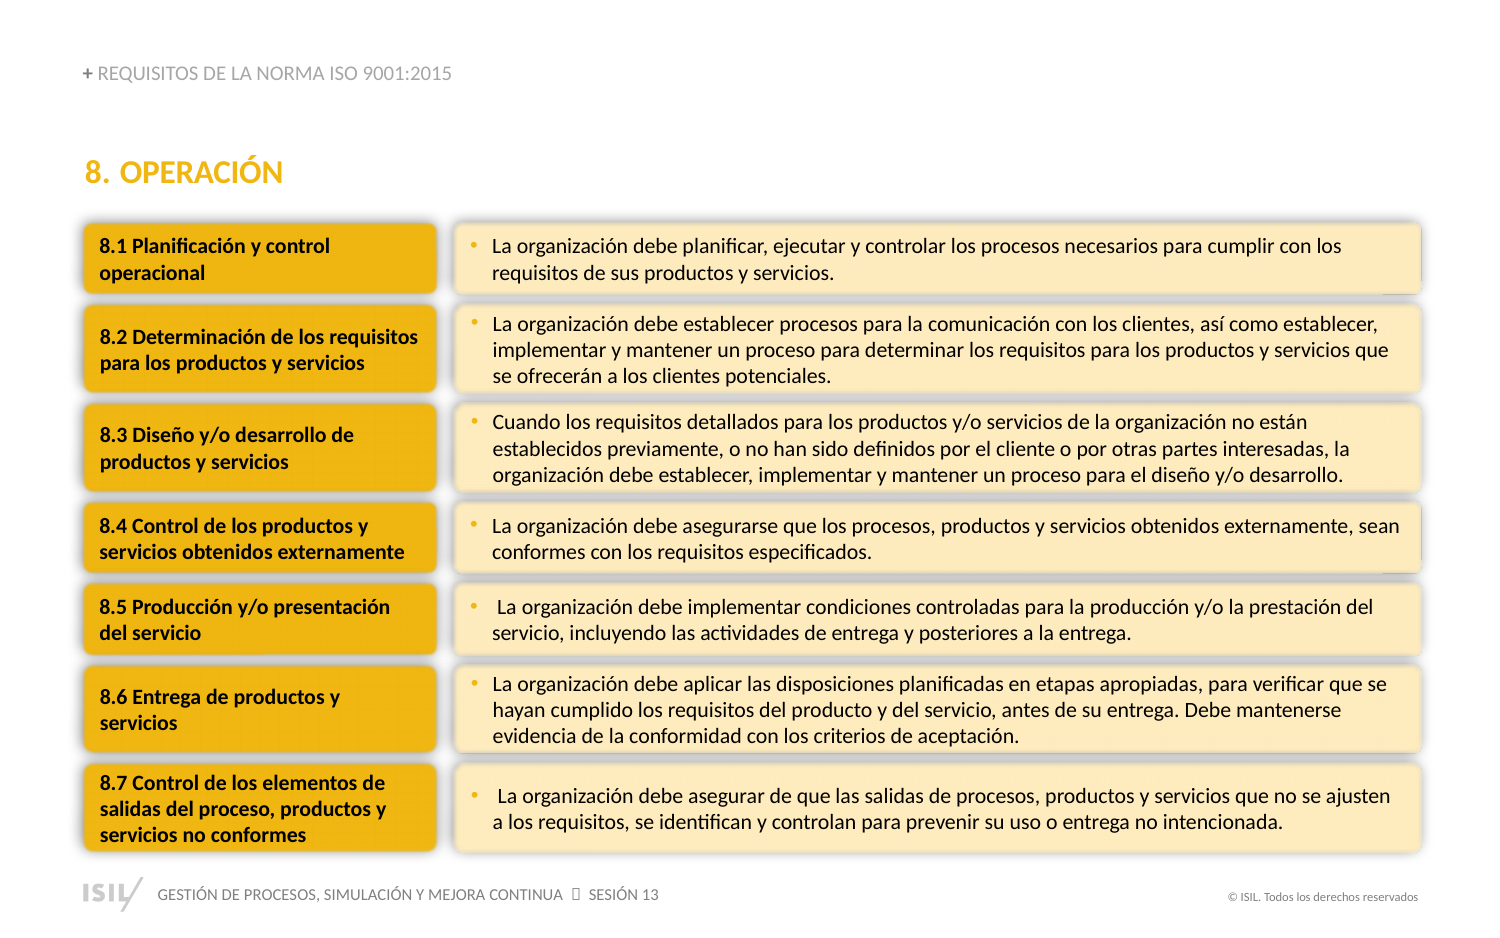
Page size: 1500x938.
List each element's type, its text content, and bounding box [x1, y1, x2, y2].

text_box La organización debe asegurarse que los procesos, productos y servicios obtenidos externamente, sean conformes con los requisitos especificados. [456, 504, 1420, 571]
text_box Cuando los requisitos detallados para los productos y/o servicios de la organización no están establecidos previamente, o no han sido definidos por el cliente o por otras partes interesadas, la organización debe establecer, implementar y mantener un proceso para el diseño y/o desarrollo. [457, 406, 1419, 490]
text_box + REQUISITOS DE LA NORMA ISO 9001:2015 [82, 62, 780, 85]
text_box OPERACIÓN [83, 150, 1424, 191]
text_box La organización debe asegurar de que las salidas de procesos, productos y servicios que no se ajusten a los requisitos, se identifican y controlan para prevenir su uso o entrega no intencionada. [457, 766, 1419, 850]
text_box La organización debe implementar condiciones controladas para la producción y/o la prestación del servicio, incluyendo las actividades de entrega y posteriores a la entrega. [456, 585, 1420, 653]
text_box La organización debe planificar, ejecutar y controlar los procesos necesarios para cumplir con los requisitos de sus productos y servicios. [456, 225, 1420, 292]
text_box 8.7 Control de los elementos de salidas del proceso, productos y servicios no conformes [85, 765, 437, 851]
text_box 8.4 Control de los productos y servicios obtenidos externamente [84, 503, 437, 571]
text_box 8.5 Producción y/o presentación del servicio [84, 584, 437, 654]
text_box La organización debe aplicar las disposiciones planificadas en etapas apropiadas, para verificar que se hayan cumplido los requisitos del producto y del servicio, antes de su entrega. Debe mantenerse evidencia de la conformidad con los criterios de aceptación. [457, 668, 1420, 751]
text_box La organización debe establecer procesos para la comunicación con los clientes, así como establecer, implementar y mantener un proceso para determinar los requisitos para los productos y servicios que se ofrecerán a los clientes potenciales. [457, 307, 1419, 391]
text_box 8.2 Determinación de los requisitos para los productos y servicios [85, 306, 437, 391]
text_box 8.6 Entrega de productos y servicios [85, 667, 437, 751]
text_box 8.1 Planificación y control operacional [84, 224, 437, 293]
text_box 8.3 Diseño y/o desarrollo de productos y servicios [85, 405, 437, 490]
